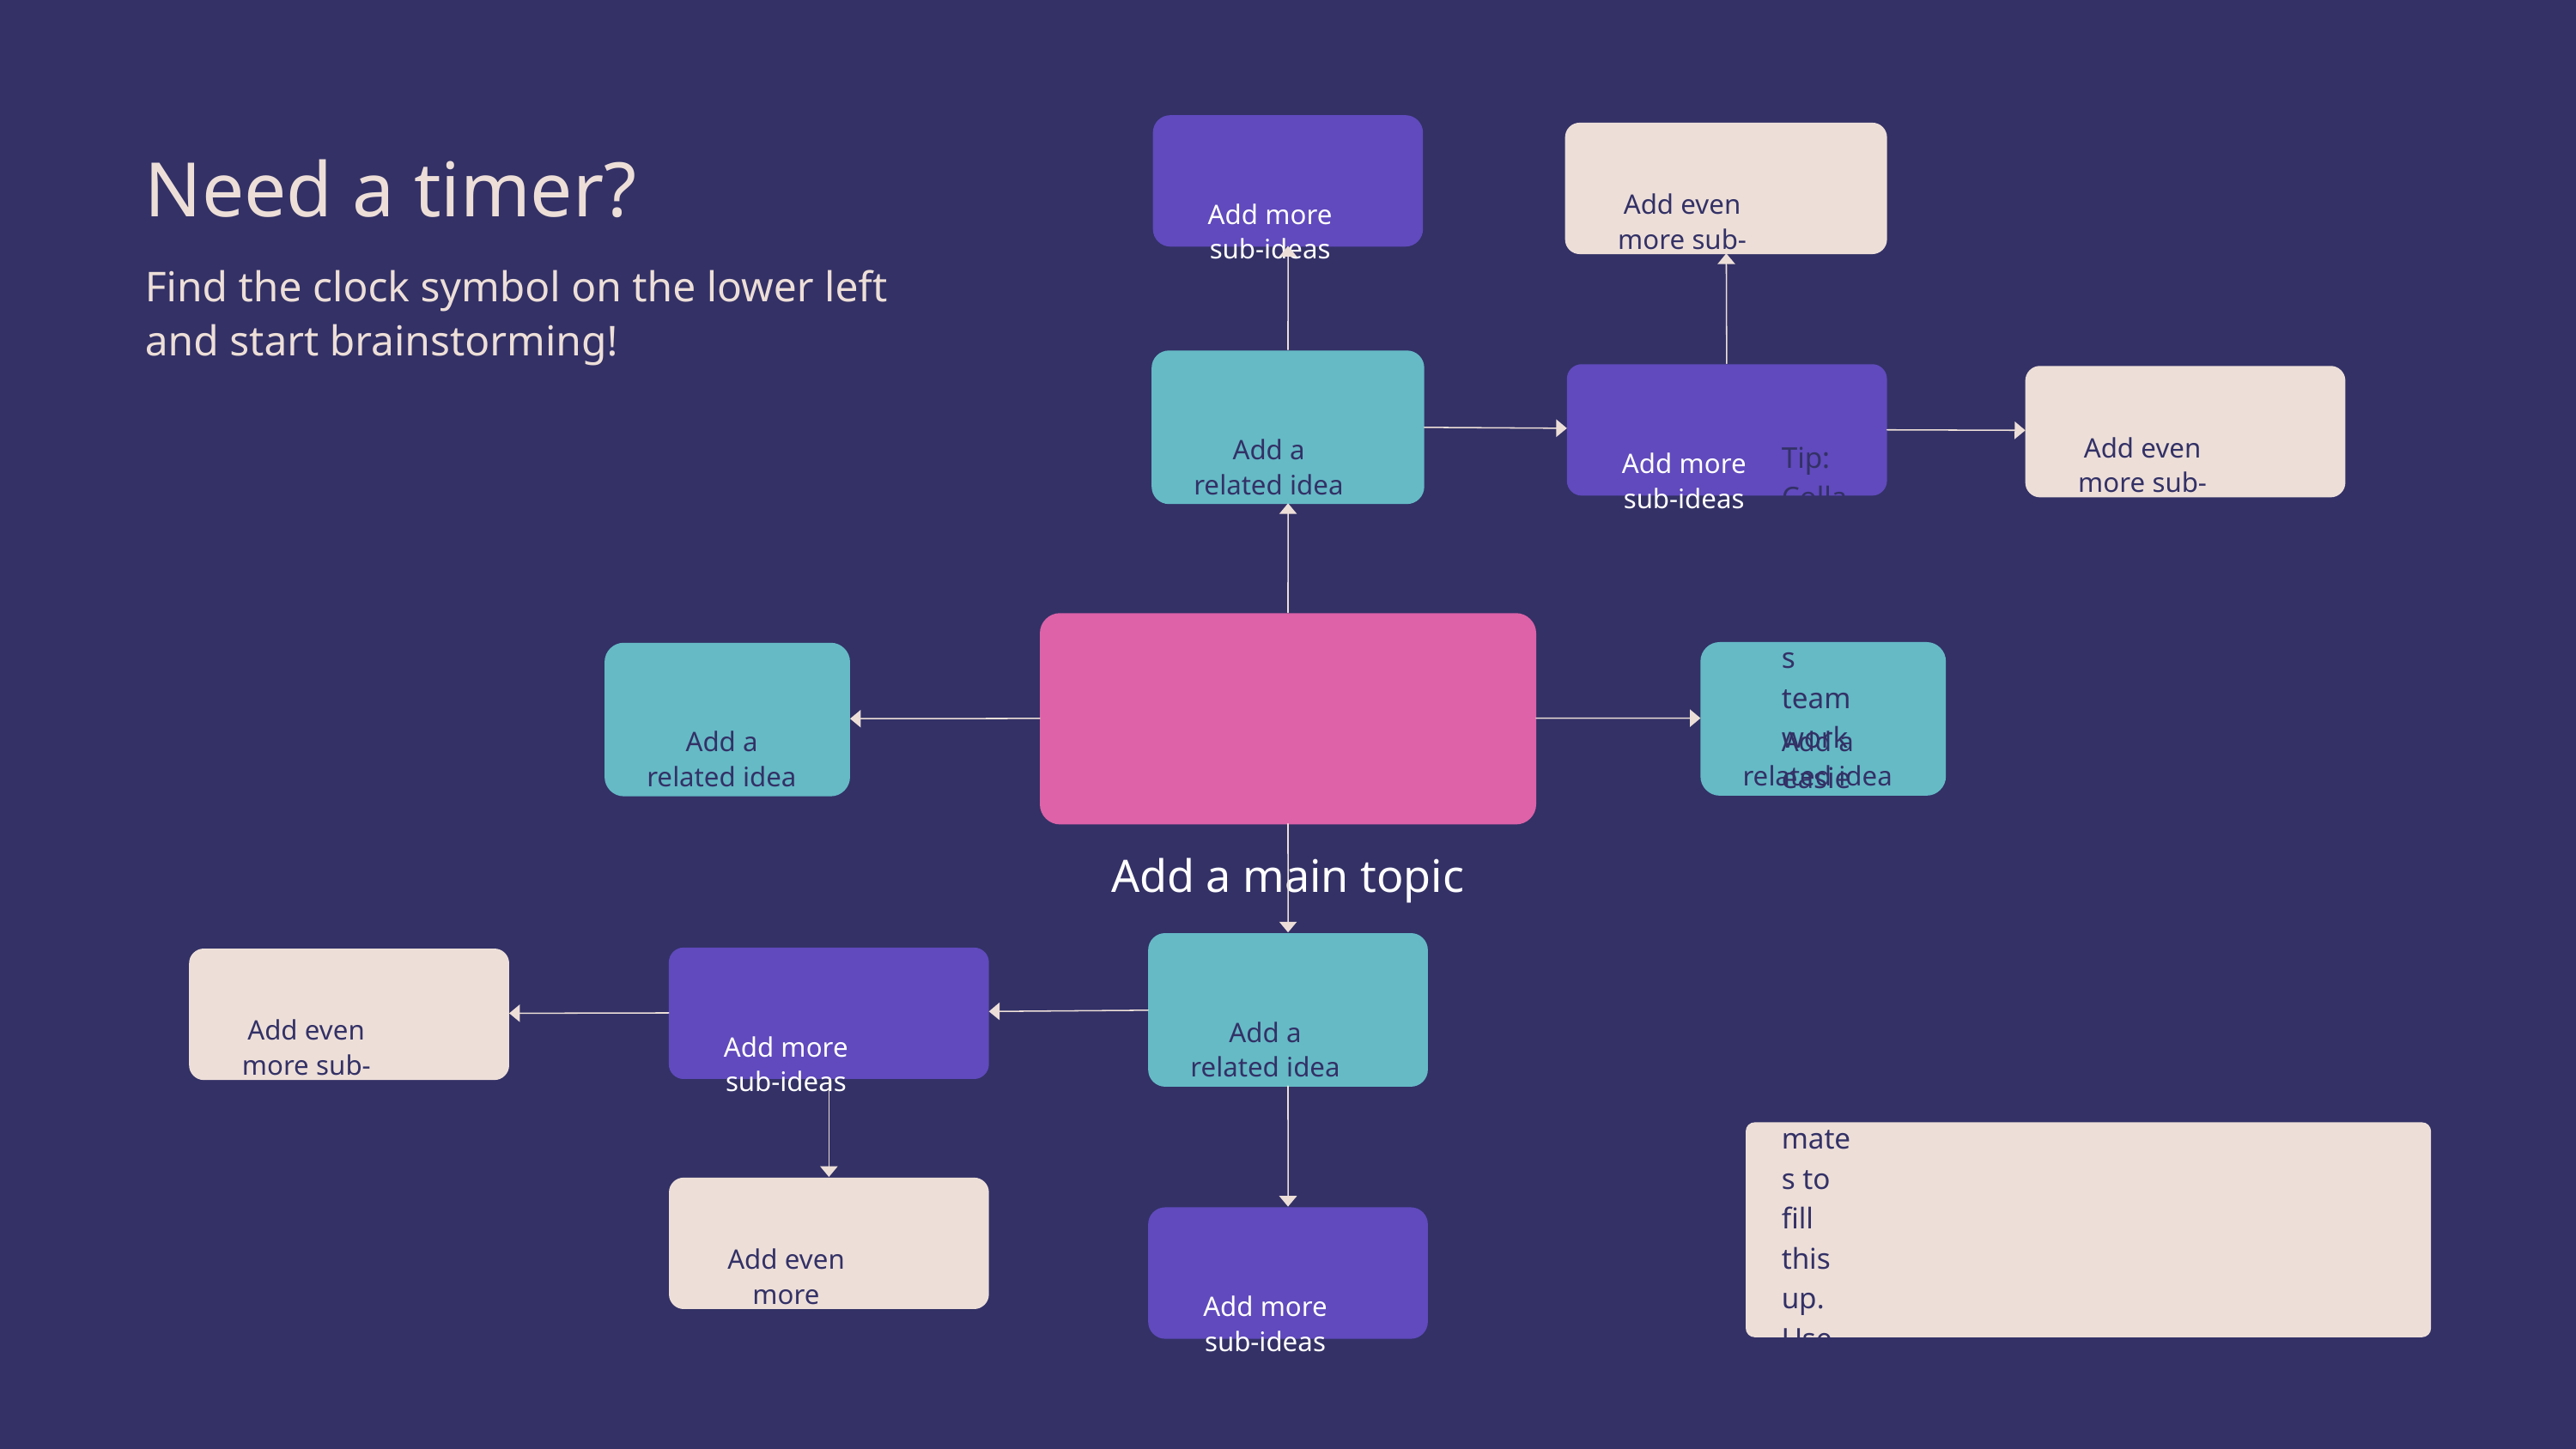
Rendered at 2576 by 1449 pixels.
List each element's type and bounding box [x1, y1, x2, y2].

text_box [820, 1086, 838, 1176]
text_box [1152, 114, 1424, 247]
text_box [513, 1004, 664, 1022]
text_box [1566, 363, 1887, 496]
text_box [188, 948, 510, 1081]
text_box [854, 709, 1035, 728]
text_box [1717, 261, 1735, 362]
text_box [993, 1002, 1143, 1021]
text_box [1700, 641, 1947, 797]
text_box [1564, 122, 1887, 255]
text_box [604, 642, 851, 797]
text_box [668, 947, 989, 1080]
text_box [144, 144, 890, 359]
text_box [1279, 832, 1297, 931]
text_box [1151, 350, 1425, 505]
text_box [668, 1177, 989, 1310]
text_box [1540, 709, 1696, 727]
text_box [1147, 932, 1429, 1088]
text_box [1279, 1094, 1297, 1205]
text_box [1891, 421, 2020, 440]
text_box [1745, 1122, 2432, 1338]
text_box [1147, 1207, 1429, 1339]
text_box [1430, 419, 1562, 438]
text_box [2025, 365, 2346, 498]
text_box [1279, 512, 1297, 611]
text_box [1039, 613, 1537, 825]
